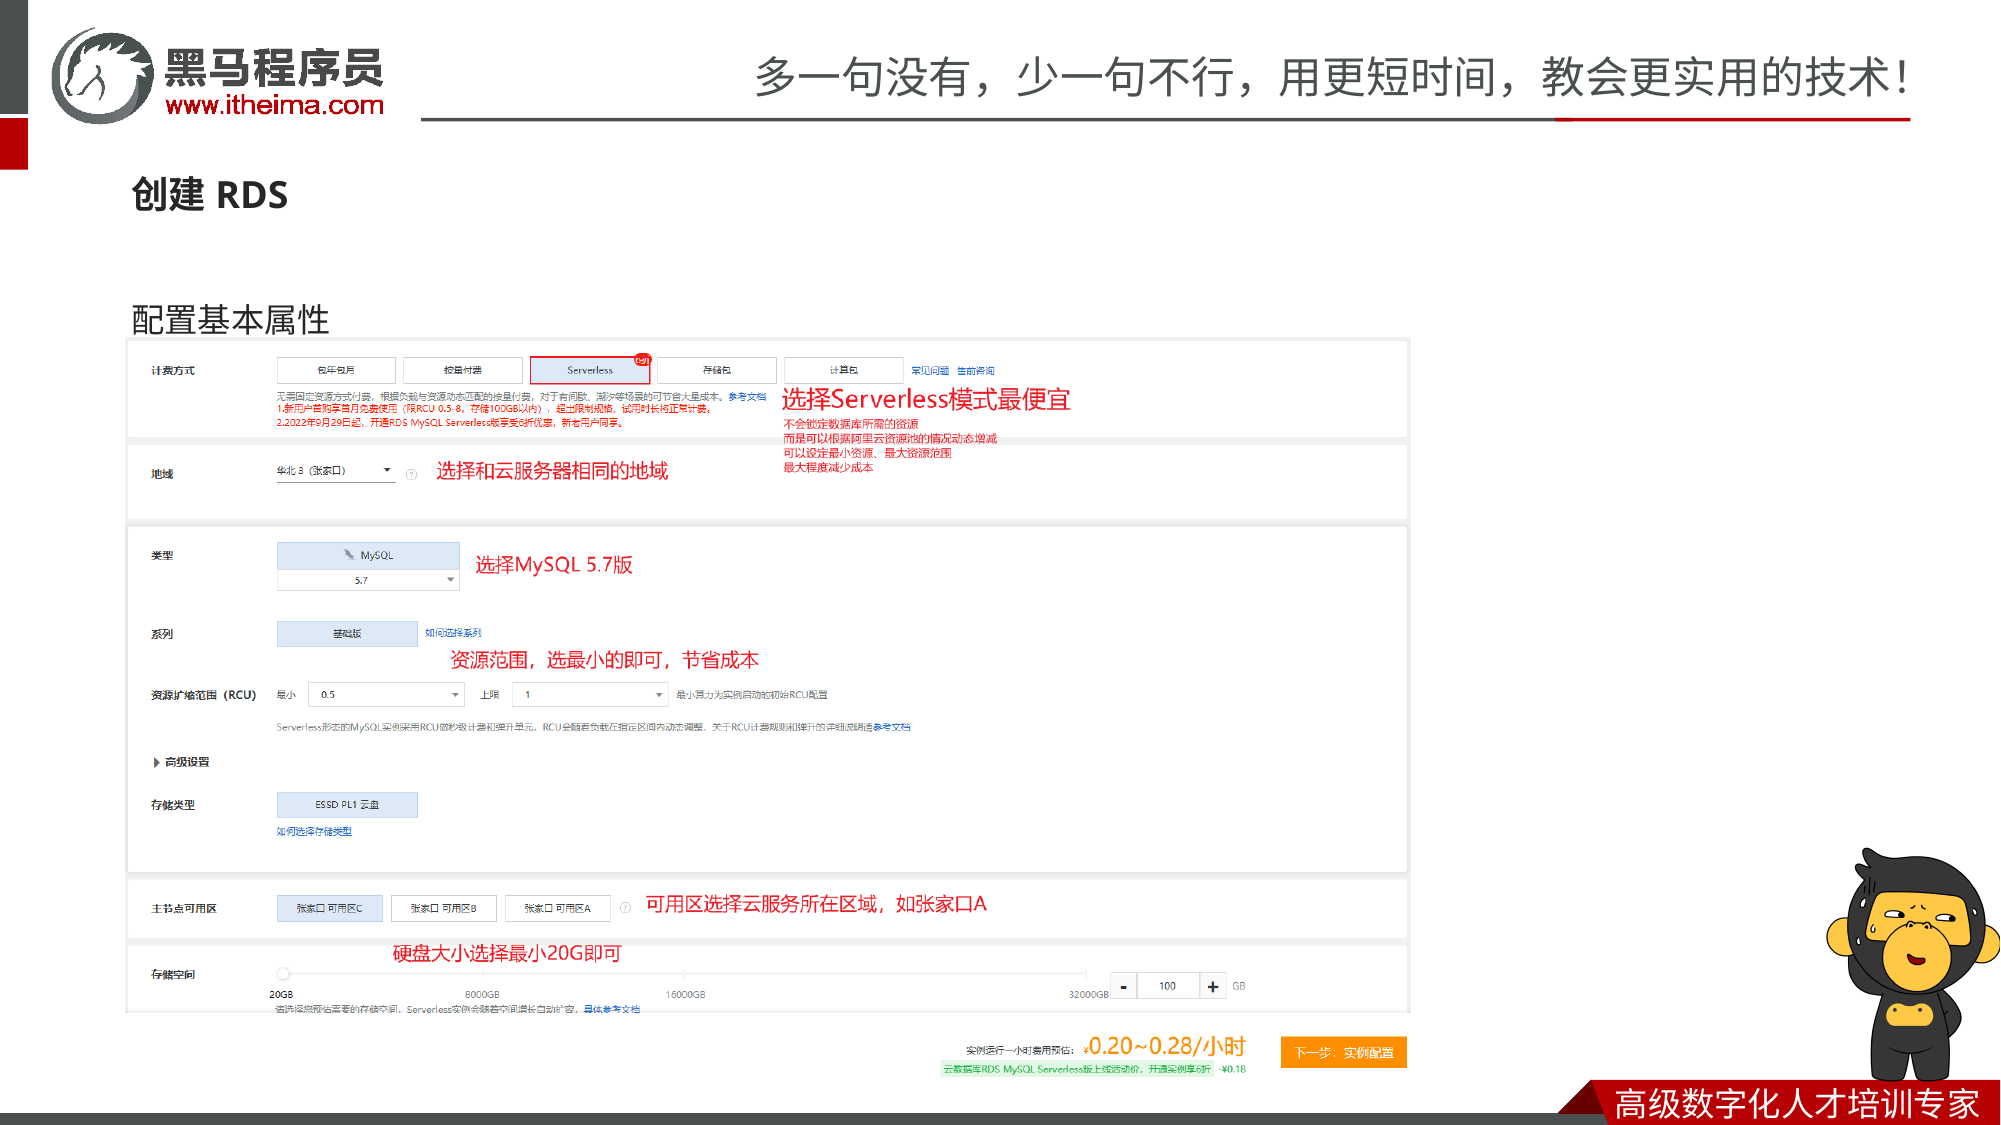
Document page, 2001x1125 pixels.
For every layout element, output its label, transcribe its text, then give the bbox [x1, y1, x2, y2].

list 创建RDS [116, 154, 1872, 239]
picture [125, 337, 1411, 1091]
picture [50, 26, 384, 125]
list 配置基本属性 [116, 271, 1872, 964]
picture [1787, 841, 2000, 1087]
